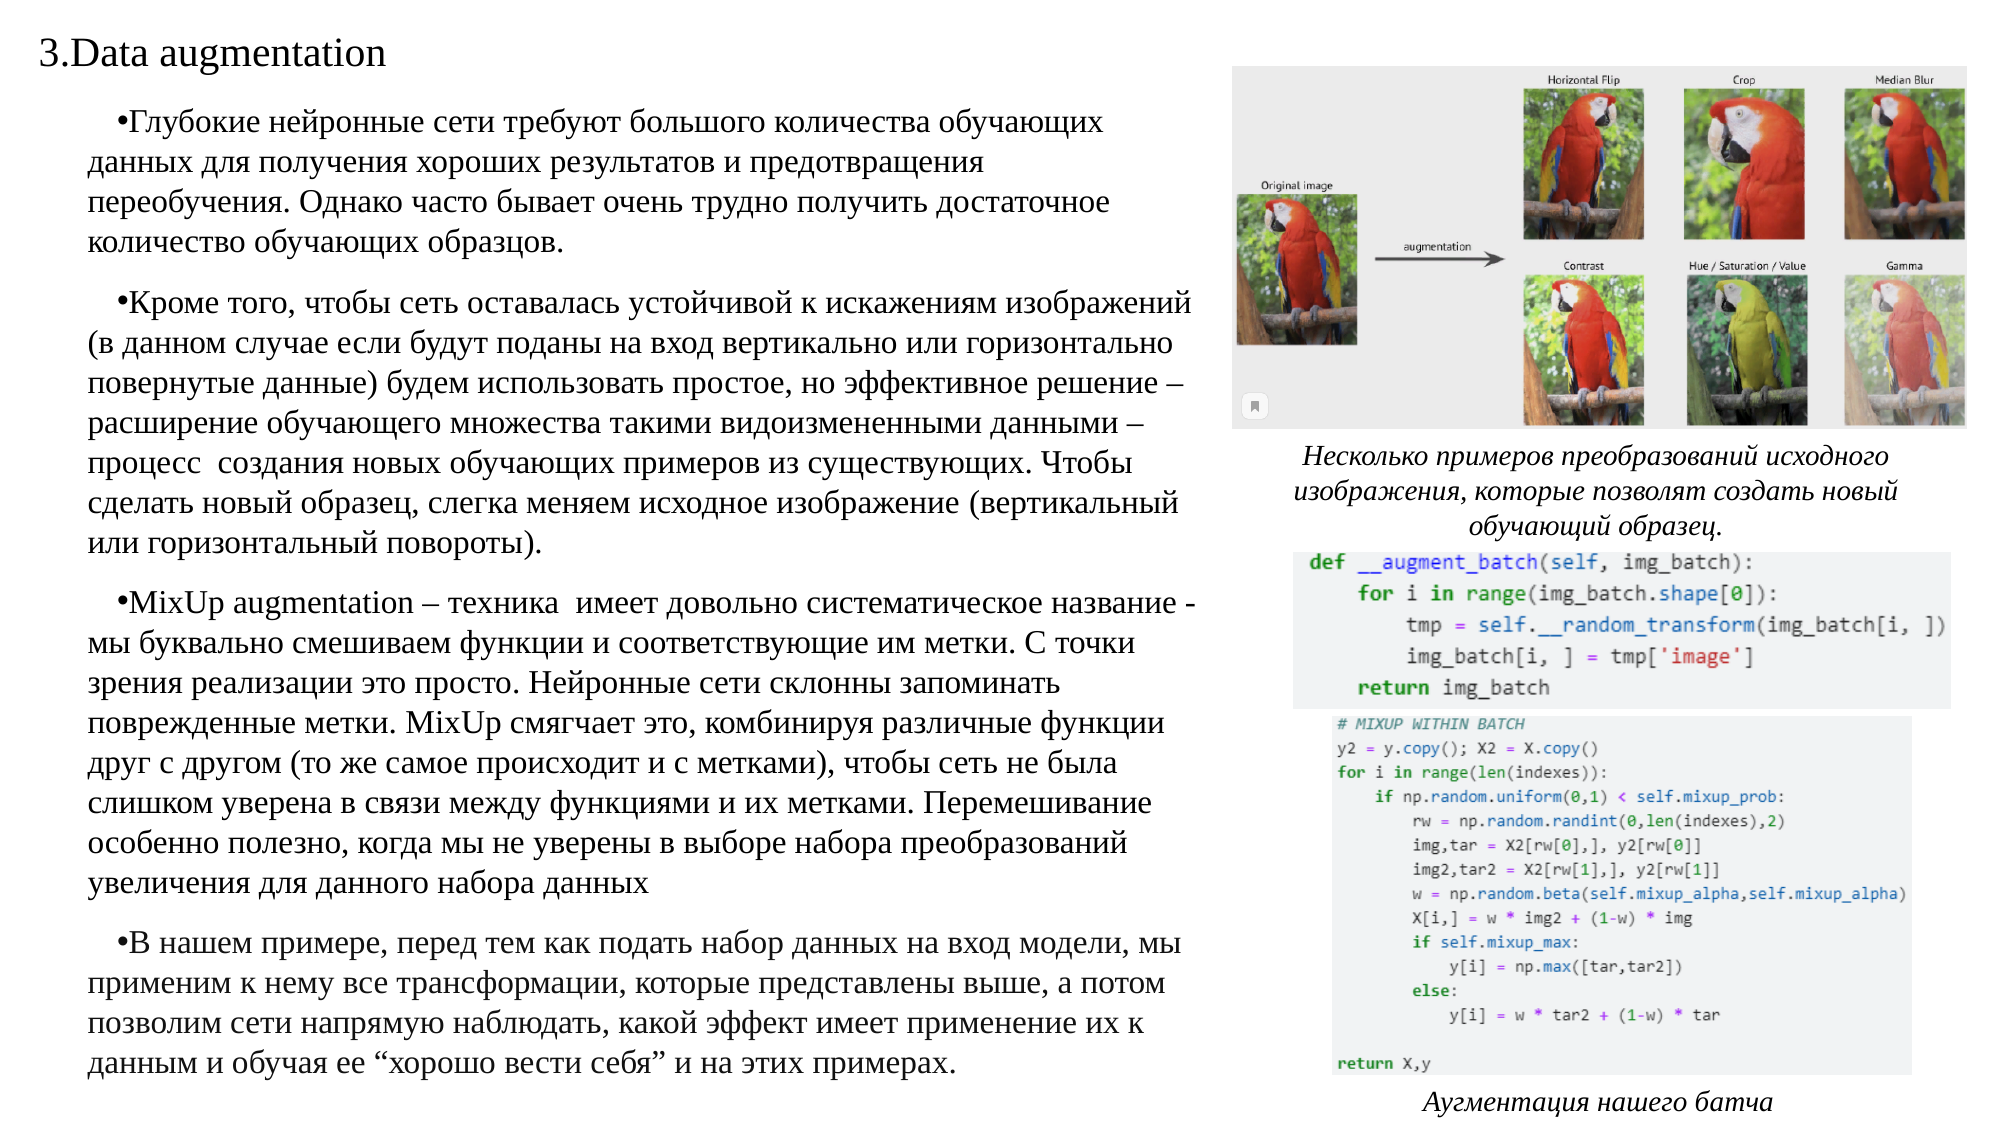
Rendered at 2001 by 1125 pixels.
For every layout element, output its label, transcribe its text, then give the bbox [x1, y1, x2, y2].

list Глубокие нейронные сети требуют большого количества обучающих данных для получения хороших результатов и предотвращения переобучения. Однако часто бывает очень трудно получить достаточное количество обучающих образцов. Кроме того, чтобы сеть оставалась устойчивой к искажениям изображений (в данном случае если будут поданы на вход вертикально или горизонтально повернутые данные) будем использовать простое, но эффективное решение – расширение обучающего множества такими видоизмененными данными – процесс создания новых обучающих примеров из существующих. Чтобы сделать новый образец, слегка меняем исходное изображение (вертикальный или горизонтальный повороты). MixUp augmentation – техника имеет довольно систематическое название - мы буквально смешиваем функции и соответствующие им метки. С точки зрения реализации это просто. Нейронные сети склонны запоминать поврежденные метки. MixUp смягчает это, комбинируя различные функции друг с другом (то же самое происходит и с метками), чтобы сеть не была слишком уверена в связи между функциями и их метками. Перемешивание особенно полезно, когда мы не уверены в выборе набора преобразований увеличения для данного набора данных В нашем примере, перед тем как подать набор данных на вход модели, мы применим к нему все трансформации, которые представлены выше, а потом позволим сети напрямую наблюдать, какой эффект имеет применение их к данным и обучая ее “хорошо вести себя” и на этих примерах. [42, 92, 1229, 1125]
title 3.Data augmentation [23, 0, 1749, 162]
text_box Несколько примеров преобразований исходного изображения, которые позволят создать новый обучающий образец. [1269, 430, 1923, 549]
picture [1230, 66, 1967, 430]
picture [1293, 552, 1951, 709]
picture [1332, 716, 1912, 1075]
text_box Аугментация нашего батча [1272, 1074, 1925, 1125]
